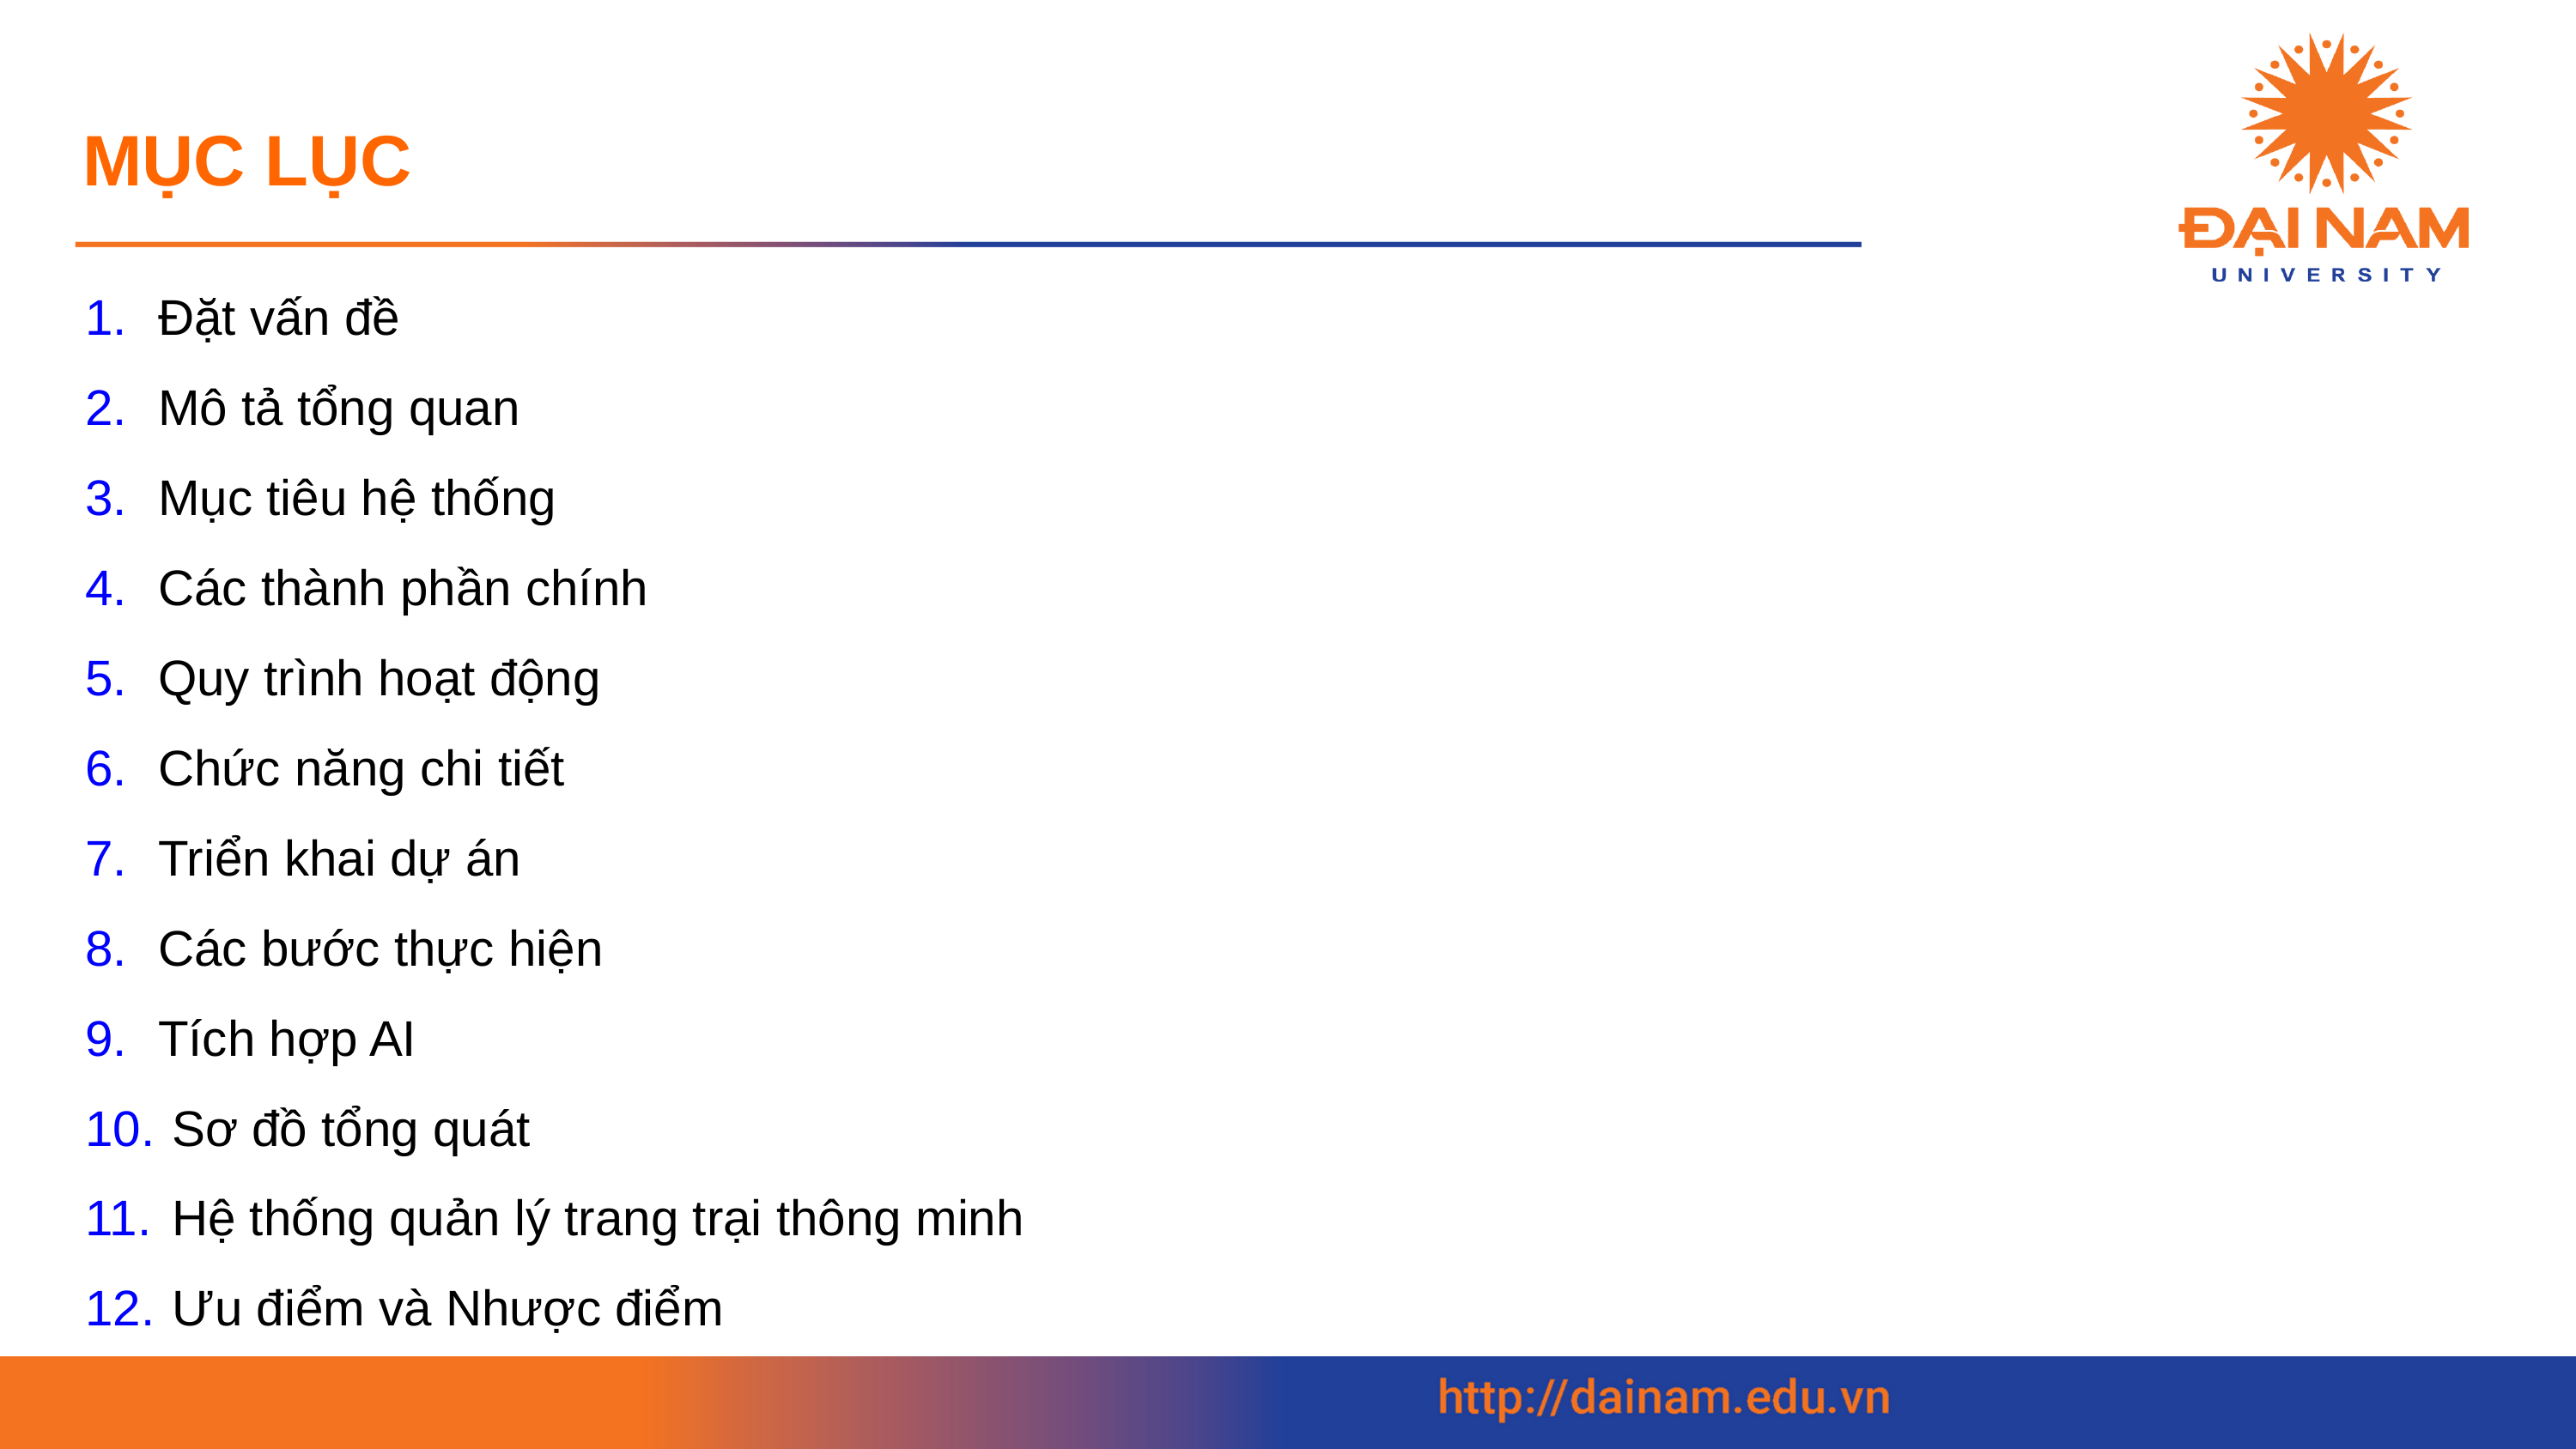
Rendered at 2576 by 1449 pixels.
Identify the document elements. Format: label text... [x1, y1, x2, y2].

picture [75, 241, 1862, 247]
text_box MỤC LỤC [70, 107, 1941, 207]
text_box [2178, 33, 2469, 282]
text_box [0, 1356, 2576, 1449]
text_box Đặt vấn đề Mô tả tổng quan Mục tiêu hệ thống Các thành phần chính Quy trình hoạt động Chức năng chi tiết Triển khai dự án Các bước thực hiện Tích hợp AI Sơ đồ tổng quát Hệ thống quản lý trang trại thông minh Ưu điểm và Nhược điểm [66, 248, 1213, 1343]
